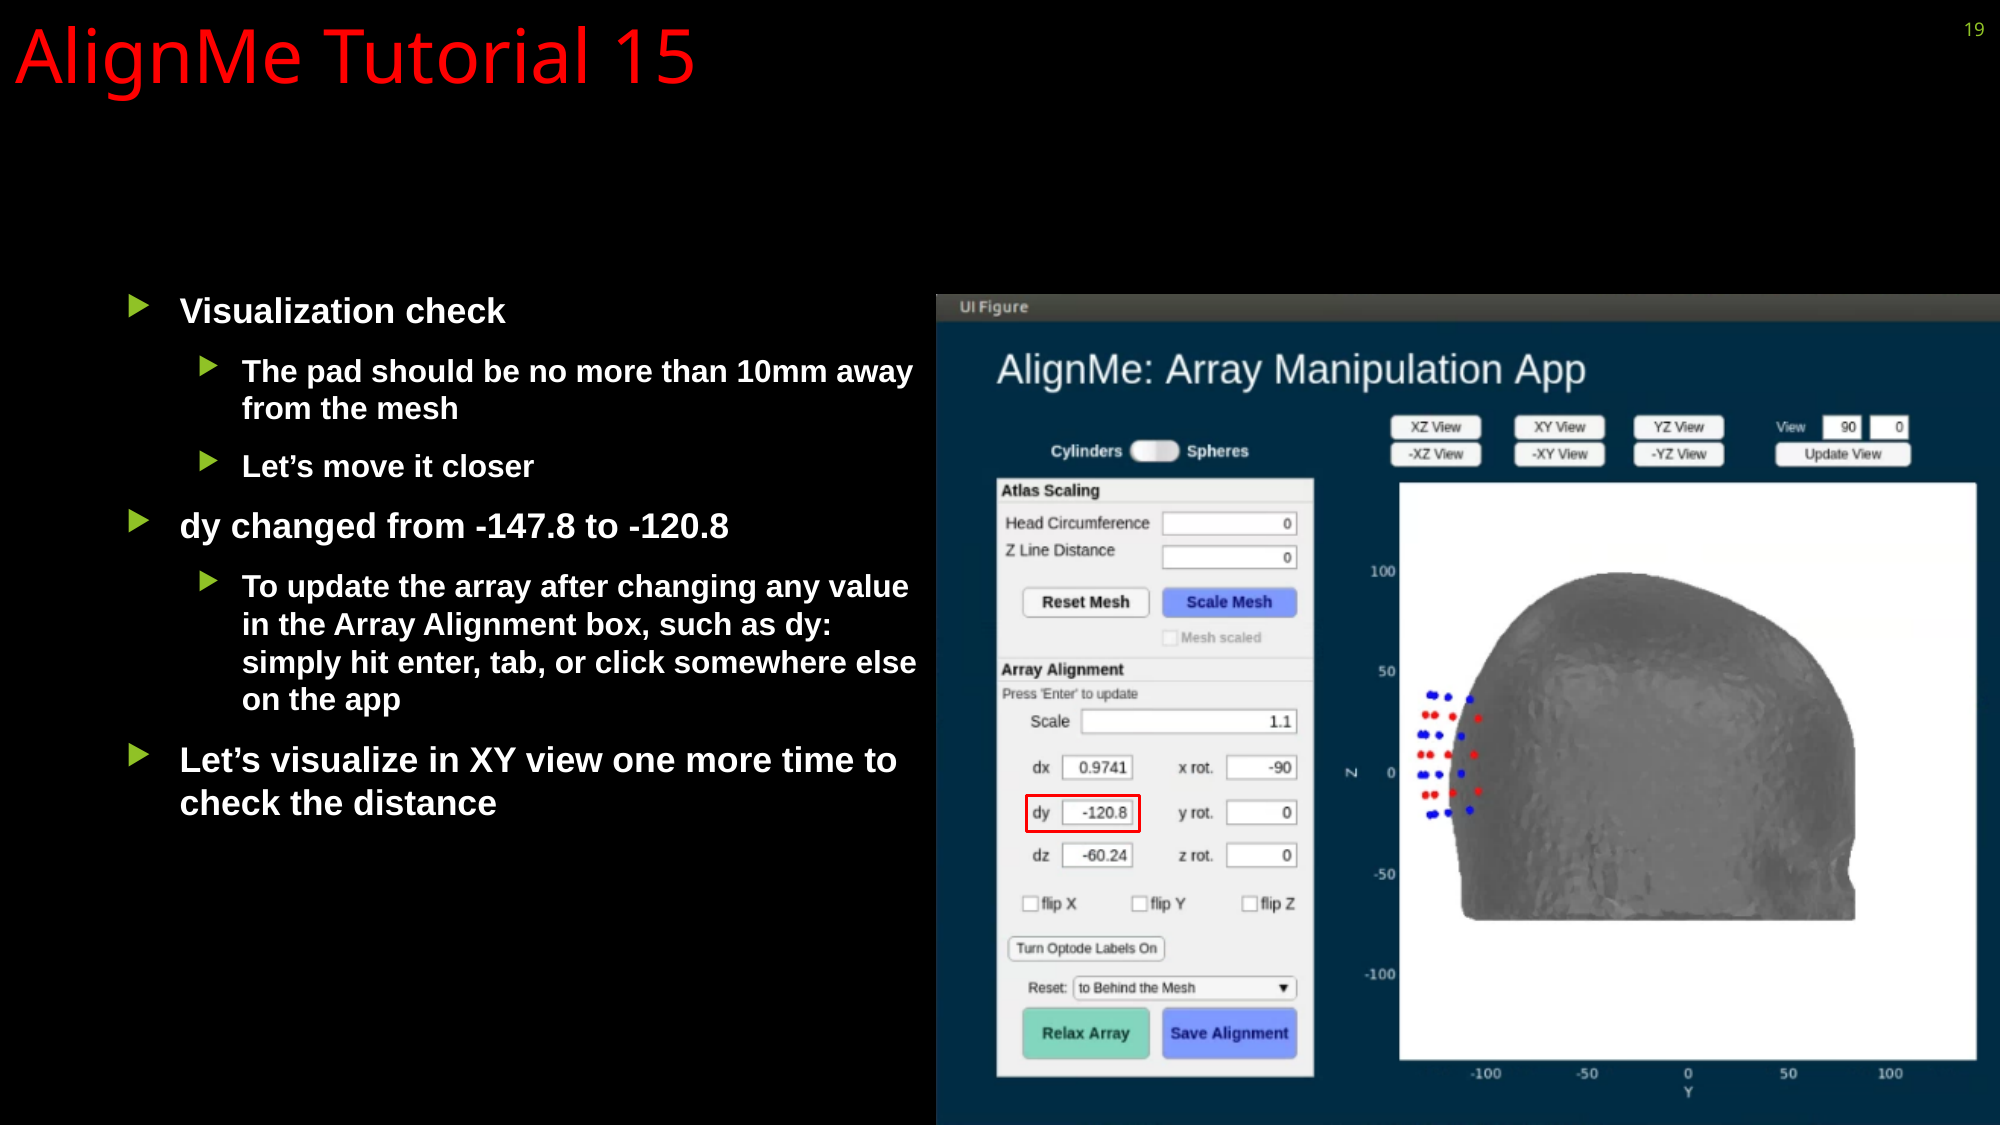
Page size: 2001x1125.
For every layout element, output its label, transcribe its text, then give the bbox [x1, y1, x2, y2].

title AlignMe Tutorial 15 [0, 0, 1872, 218]
picture [935, 294, 2000, 1125]
slide_number 19 [1887, 0, 2000, 60]
list Visualization check The pad should be no more than 10mm away from the mesh Let’s move it closer dy changed from -147.8 to -120.8 To update the array after changing any value in the Array Alignment box, such as dy: simply hit enter, tab, or click somewhere else on the app Let’s visualize in XY view one more time to check the distance [111, 280, 937, 835]
